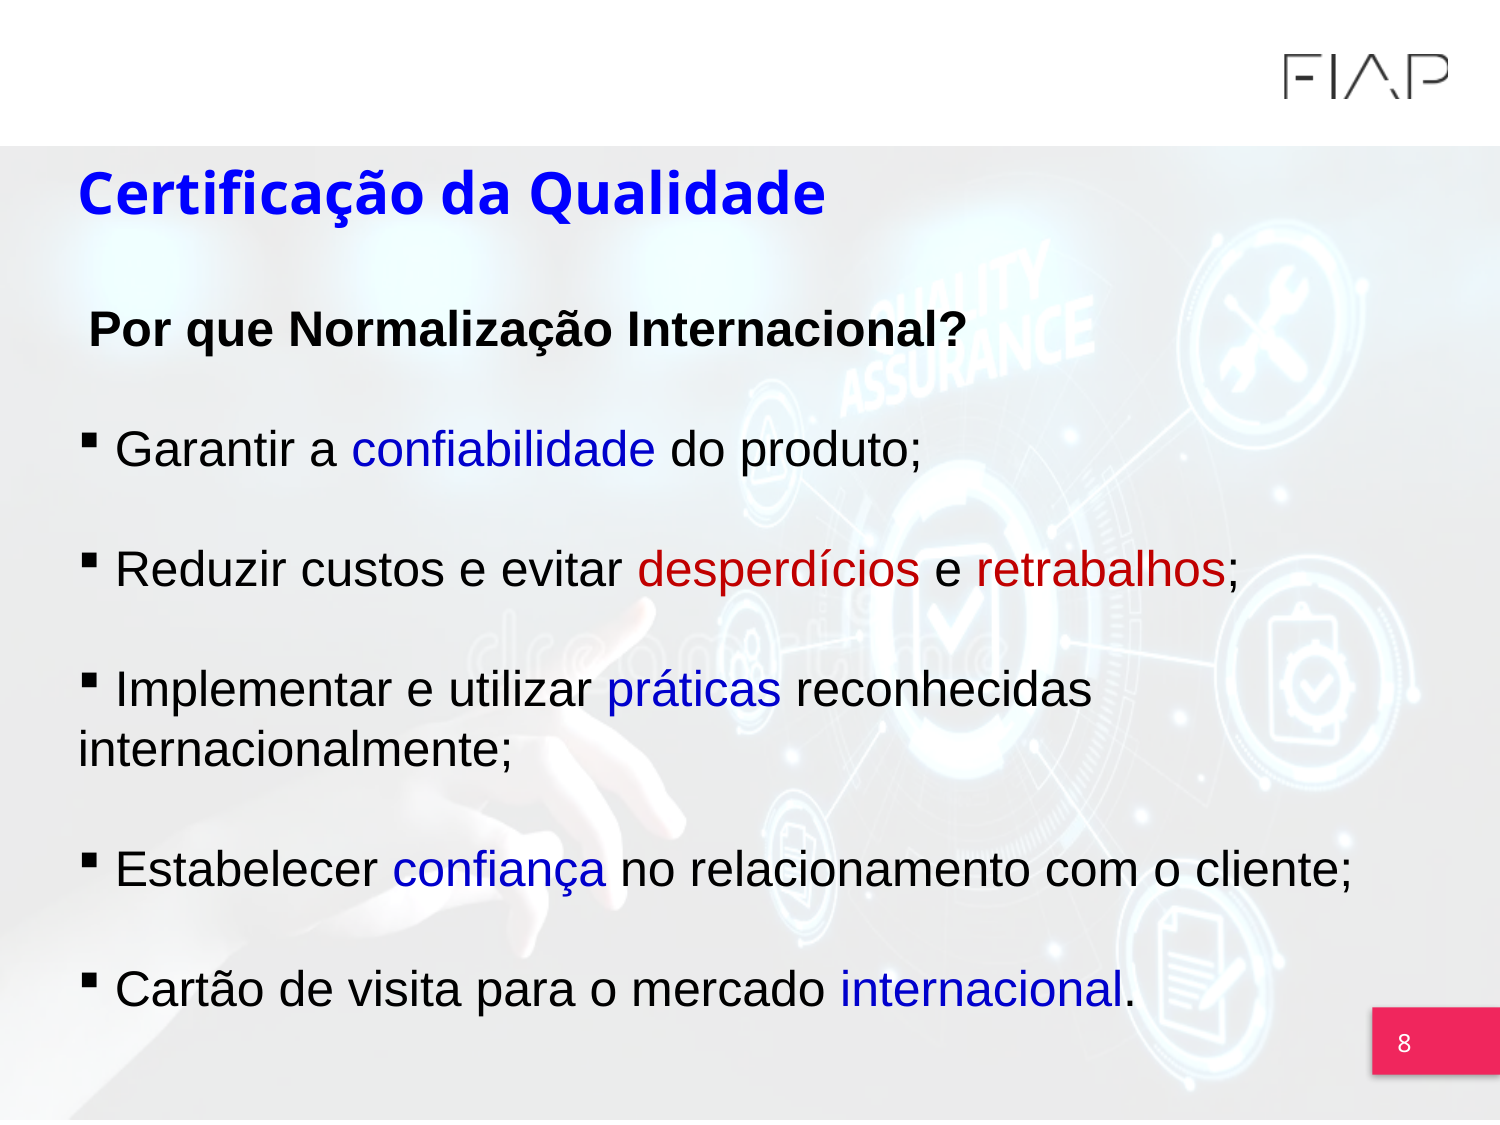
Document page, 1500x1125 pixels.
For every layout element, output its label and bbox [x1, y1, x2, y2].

picture [0, 145, 1500, 1120]
